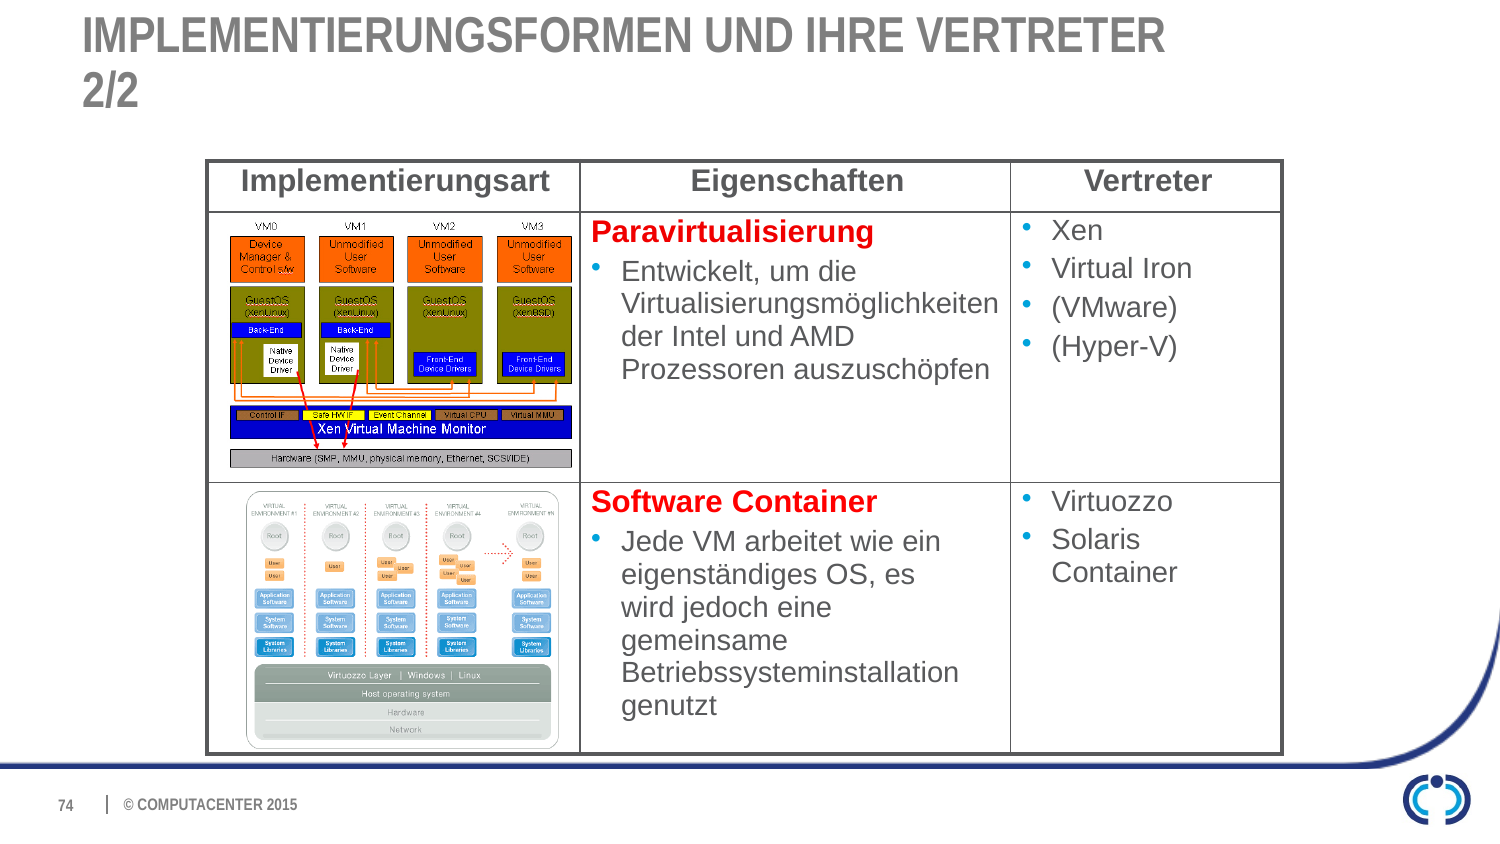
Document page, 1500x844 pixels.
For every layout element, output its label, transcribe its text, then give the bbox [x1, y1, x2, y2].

table_header Vertreter [1011, 163, 1280, 211]
table_header Eigenschaften [581, 163, 1010, 211]
table_header Implementierungsart [209, 163, 579, 211]
slide_number 74 [46, 782, 147, 827]
table_cell [209, 213, 579, 482]
table_cell [209, 483, 579, 752]
table_cell Software Container Jede VM arbeitet wie ein eigenständiges OS, es wird jedoch eine gemeinsame Betriebssysteminstallation genutzt [581, 483, 1010, 752]
title Implementierungsformen und ihre Vertreter 2/2 [70, 3, 1206, 124]
picture [1401, 773, 1472, 827]
picture [221, 213, 577, 471]
table_cell Virtuozzo Solaris Container [1011, 483, 1280, 752]
table_cell Xen Virtual Iron (VMware) (Hyper-V) [1011, 213, 1280, 482]
table_cell Paravirtualisierung Entwickelt, um die Virtualisierungsmöglichkeiten der Intel und AMD Prozessoren auszuschöpfen [581, 213, 1010, 482]
picture [246, 491, 559, 749]
